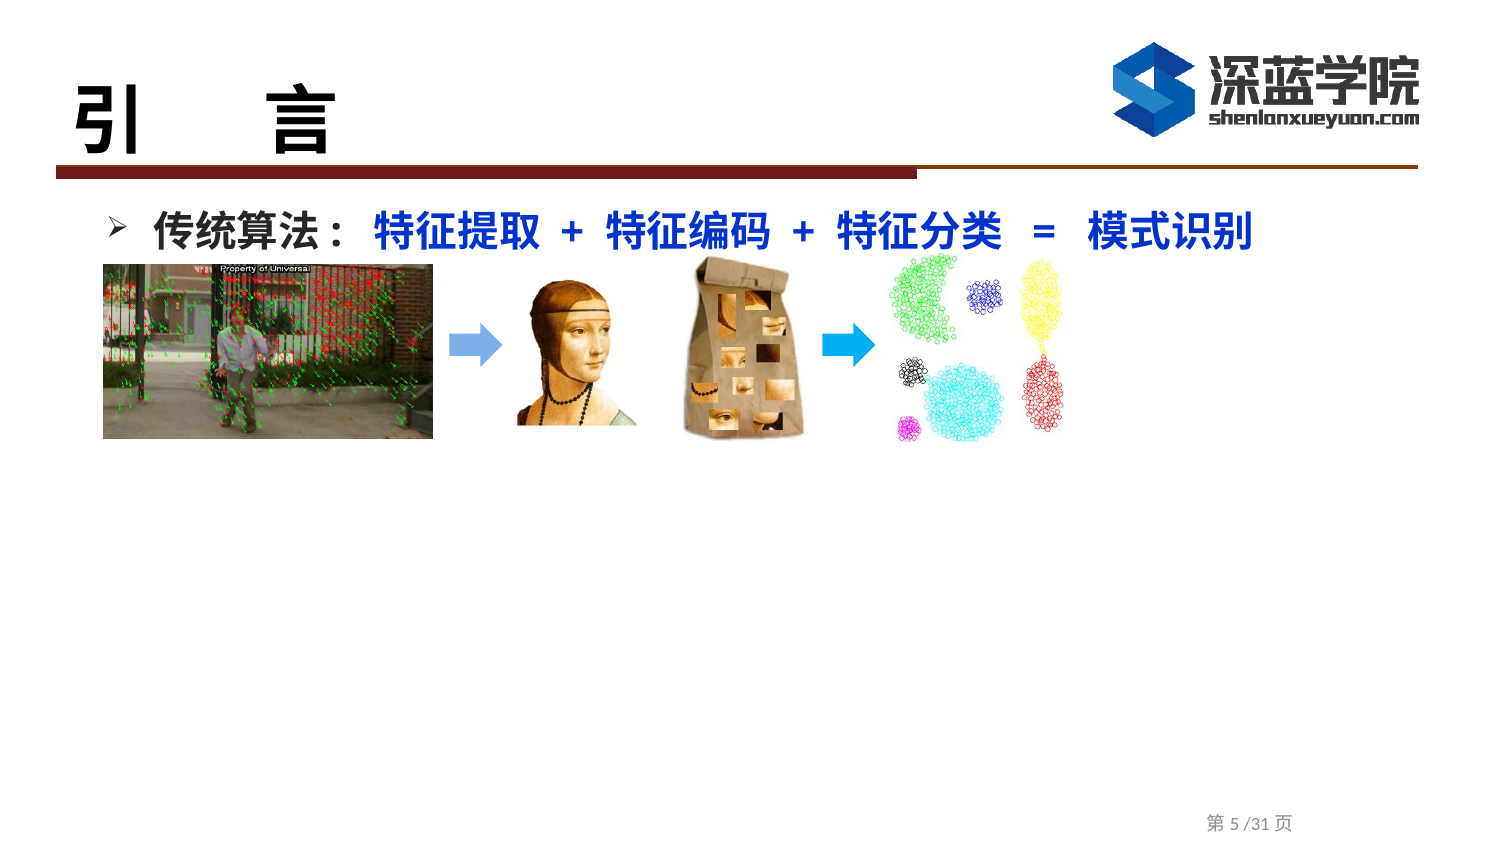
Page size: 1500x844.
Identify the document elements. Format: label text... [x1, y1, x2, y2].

text_box [857, 326, 876, 364]
slide_number 第5 /31页 [1139, 802, 1309, 844]
picture [1112, 42, 1419, 137]
text_box 传统算法: 特征提取 + 特征编码 + 特征分类 = 模式识别 [91, 172, 1294, 480]
title 引 言 [55, 83, 1181, 163]
picture [103, 264, 433, 439]
text_box [449, 322, 502, 367]
picture [502, 254, 857, 449]
picture [878, 253, 1074, 449]
